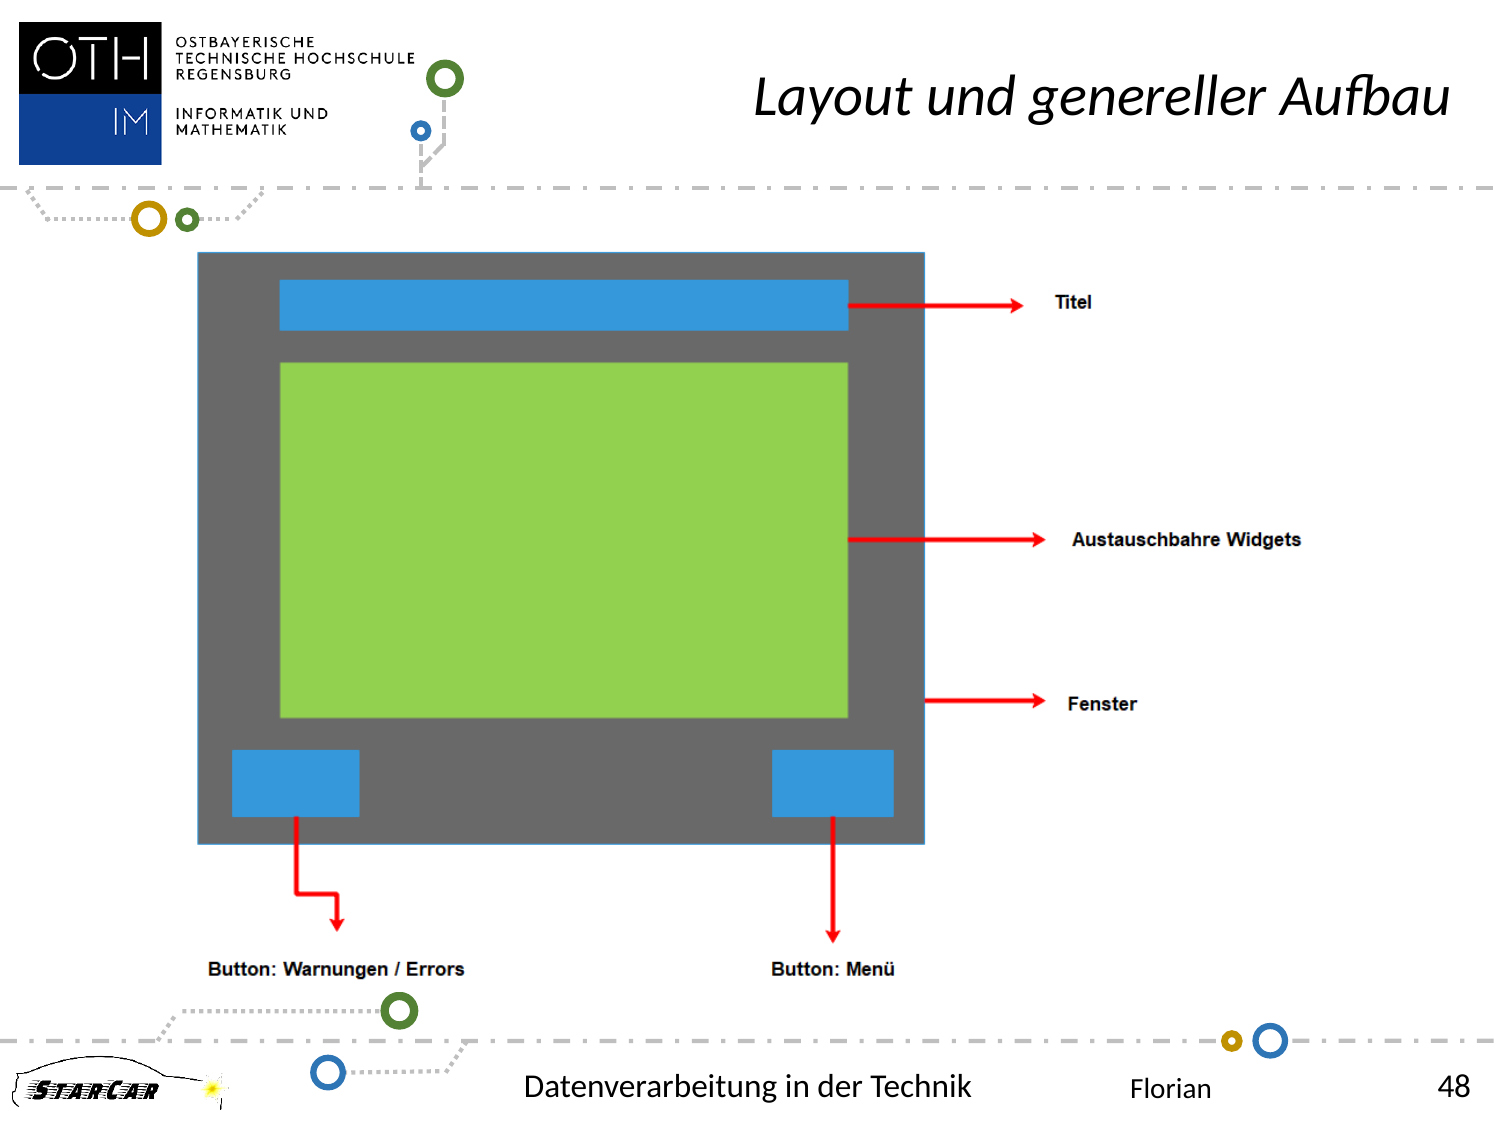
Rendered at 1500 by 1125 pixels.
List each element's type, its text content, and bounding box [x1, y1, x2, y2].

list Layout und genereller Aufbau [478, 21, 1452, 164]
footer Datenverarbeitung in der Technik [0, 1042, 1497, 1125]
text_box Florian [1115, 1062, 1416, 1113]
picture [417, 127, 424, 134]
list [180, 237, 1318, 992]
picture [19, 22, 428, 165]
